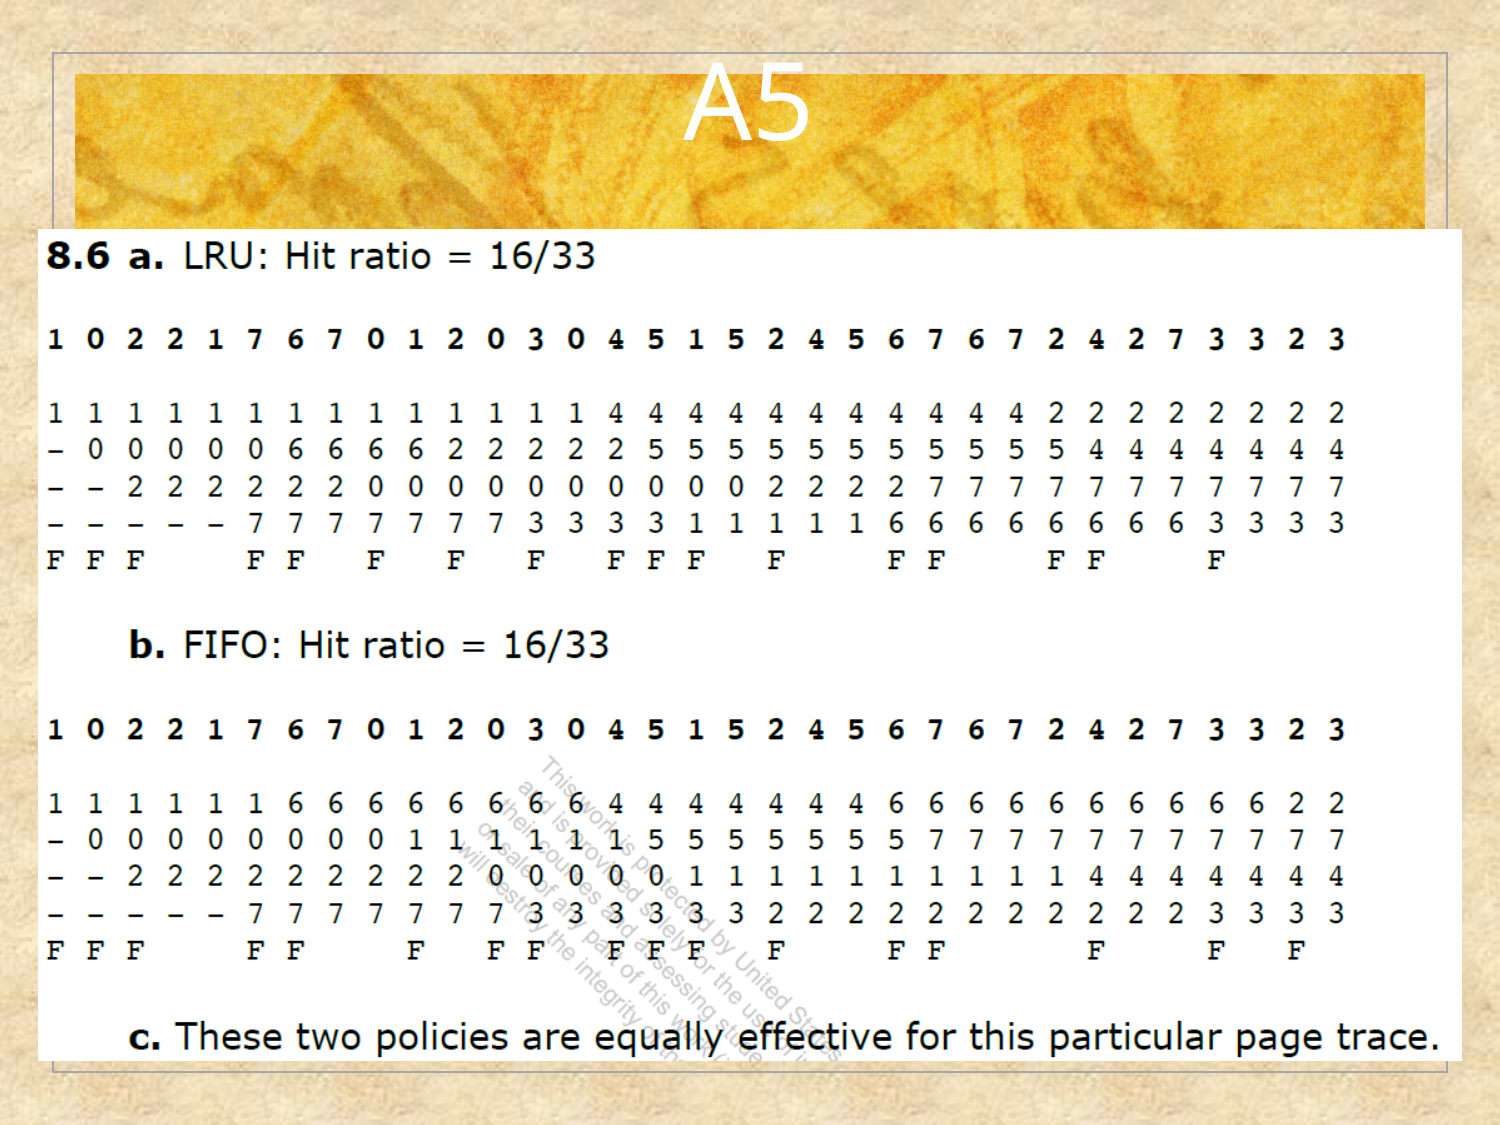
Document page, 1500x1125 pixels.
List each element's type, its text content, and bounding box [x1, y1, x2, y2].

picture [0, 0, 1500, 1125]
title A5 [108, 64, 1391, 163]
